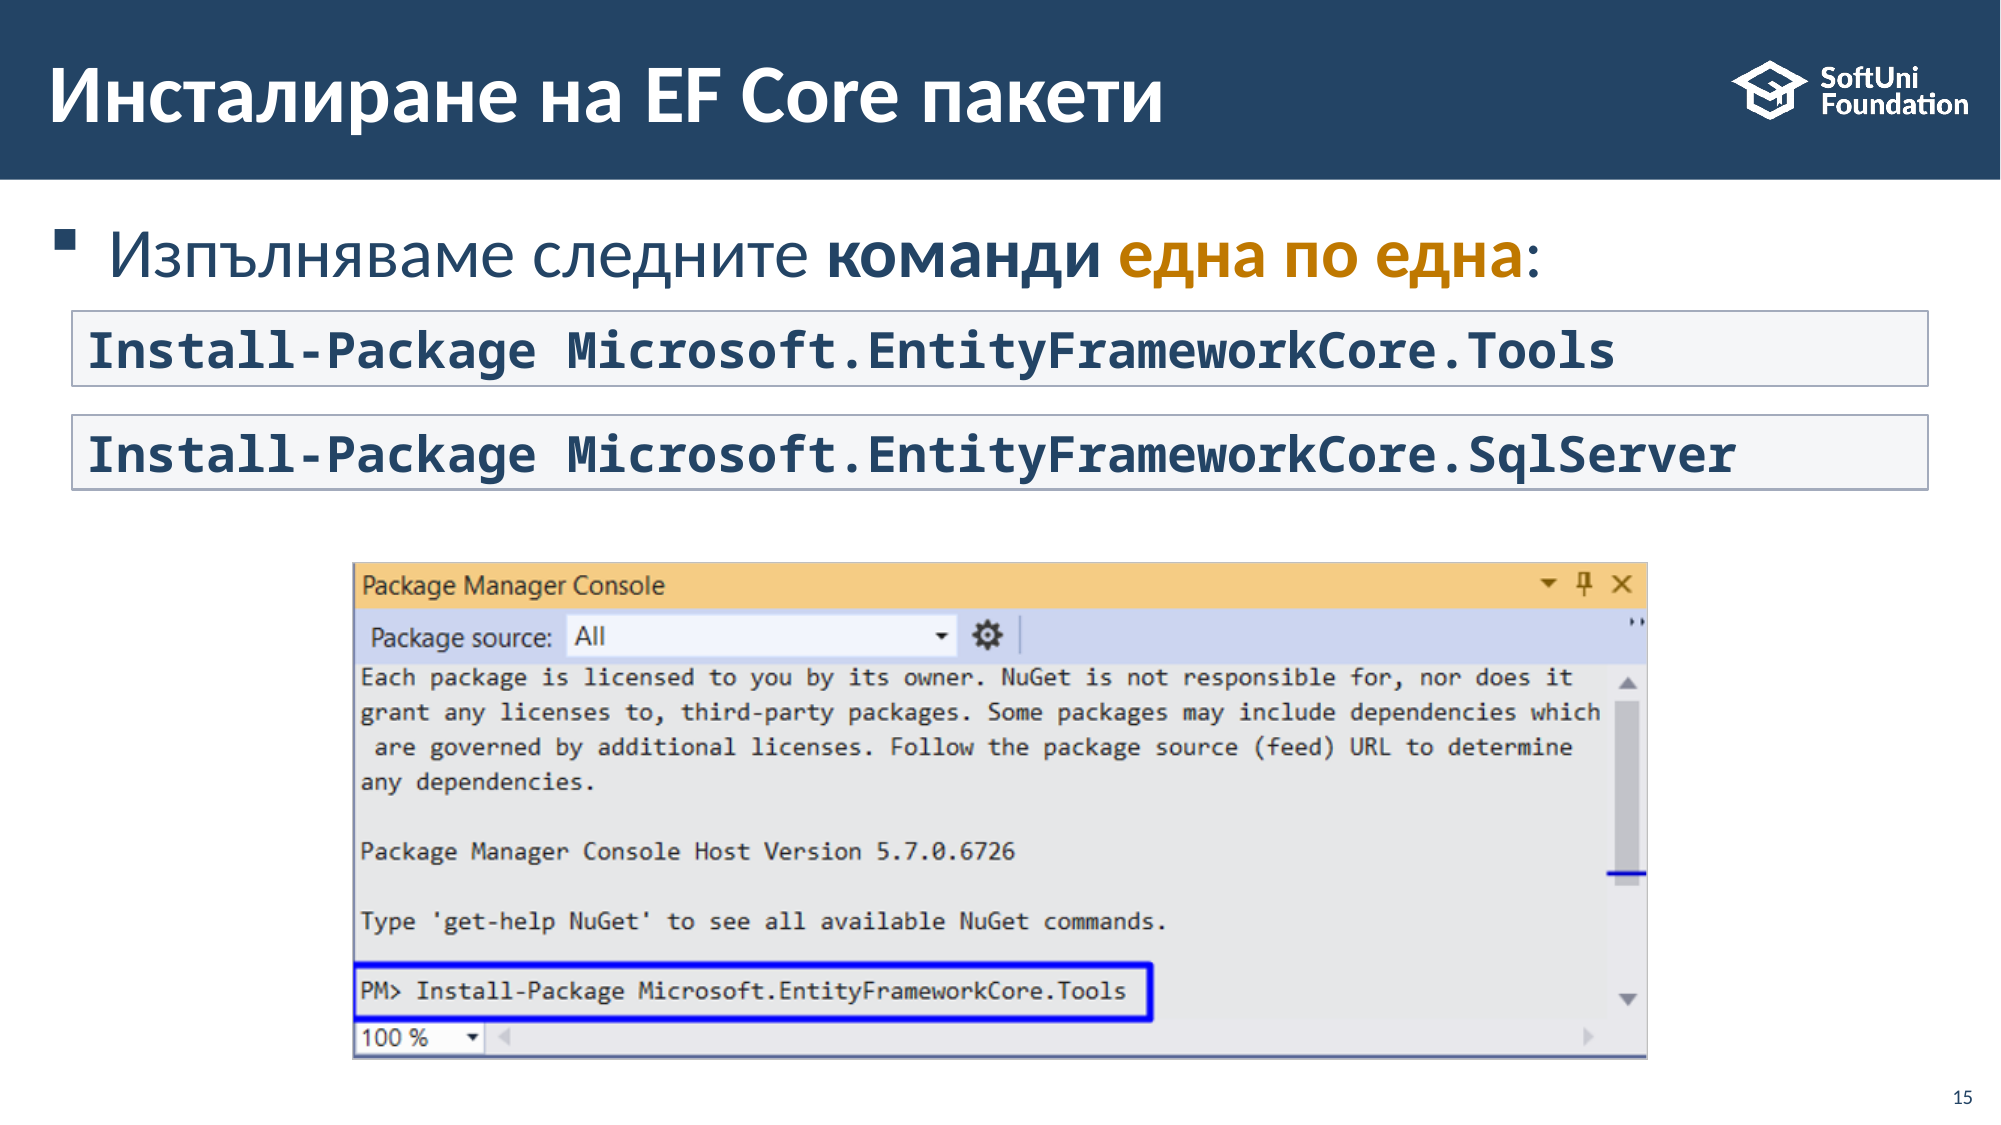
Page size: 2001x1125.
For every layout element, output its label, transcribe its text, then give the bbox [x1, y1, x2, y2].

picture [352, 562, 1648, 1061]
list Изпълняваме следните команди една по една: [31, 196, 1970, 1104]
title Инсталиране на EF Core пакети [31, 16, 1716, 162]
text_box Install-Package Microsoft.EntityFrameworkCore.SqlServer [72, 414, 1928, 490]
text_box Install-Package Microsoft.EntityFrameworkCore.Tools [72, 311, 1928, 387]
picture [1731, 60, 1968, 120]
slide_number 15 [1927, 1067, 1989, 1117]
